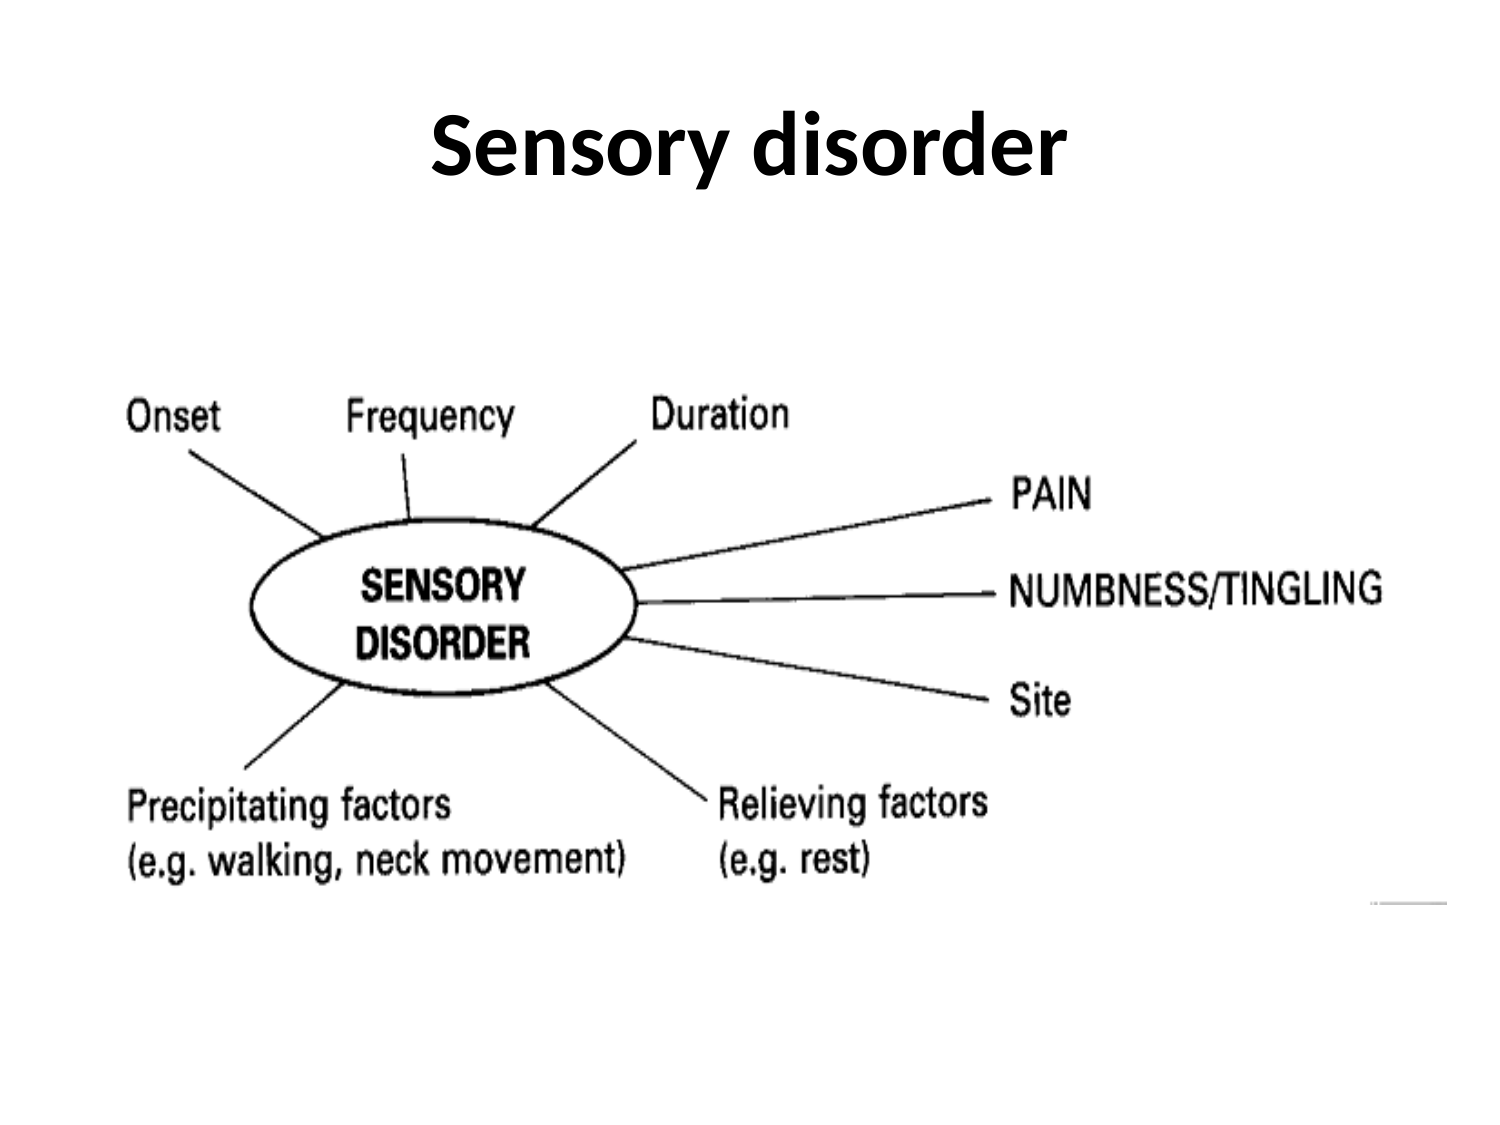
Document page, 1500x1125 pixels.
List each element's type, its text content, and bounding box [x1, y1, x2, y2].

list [76, 361, 1448, 906]
title Sensory disorder [75, 45, 1425, 233]
